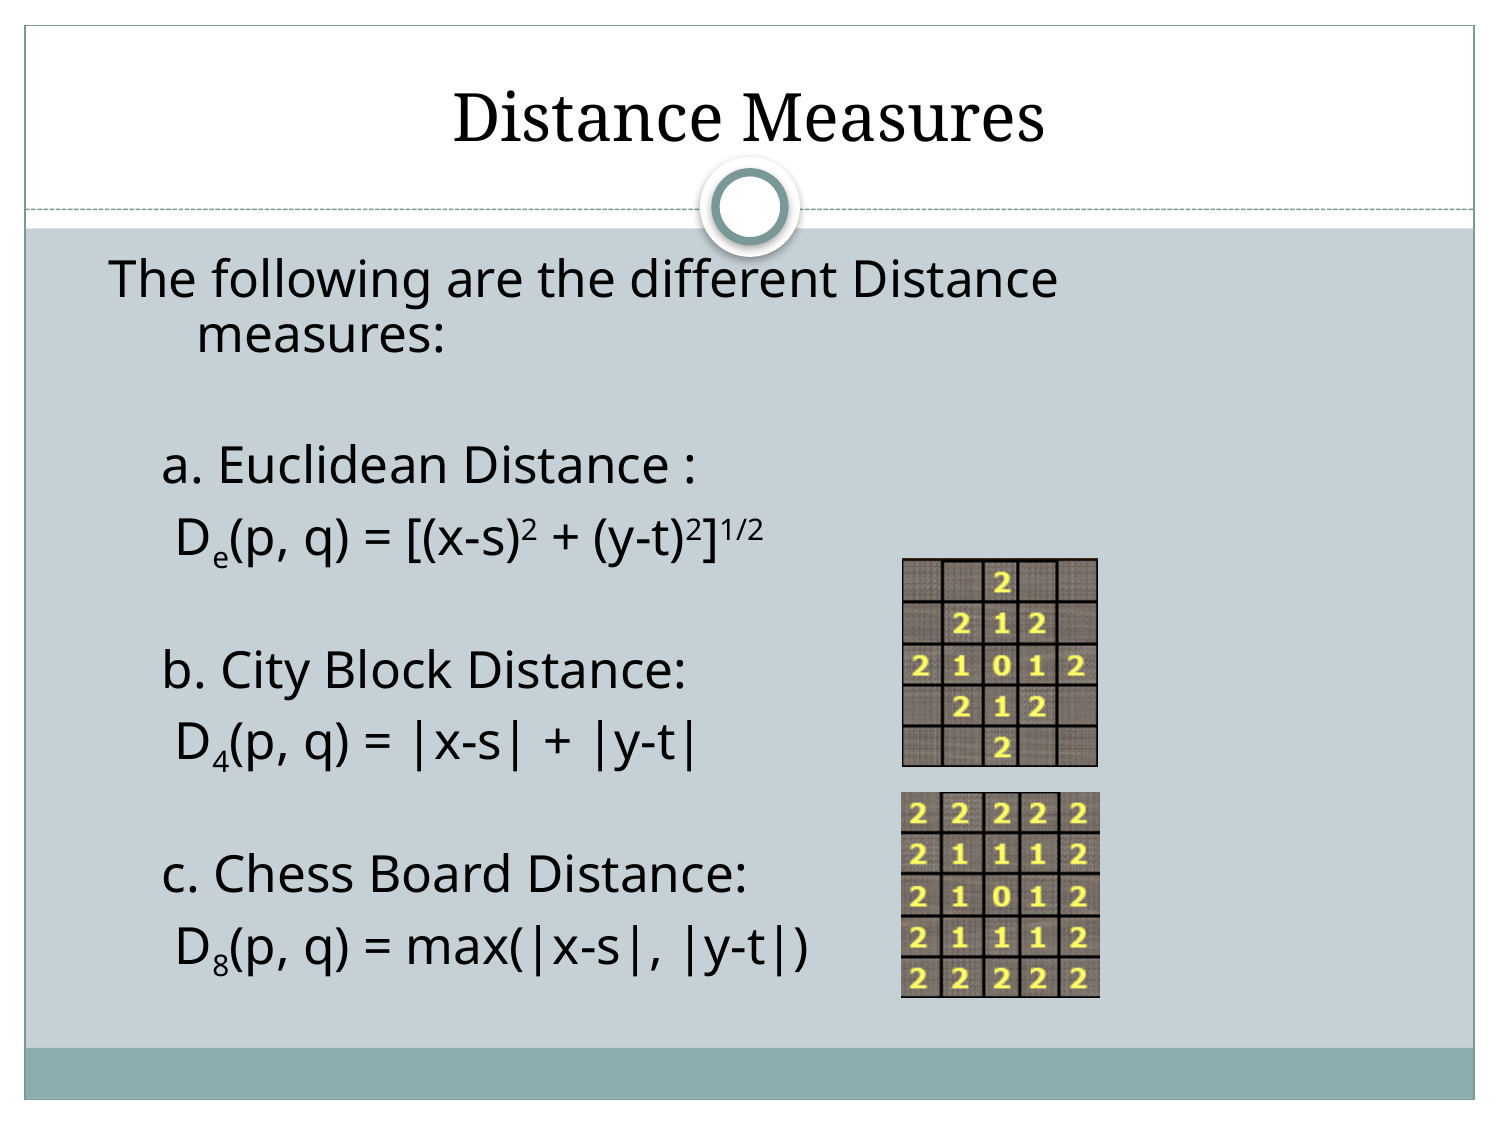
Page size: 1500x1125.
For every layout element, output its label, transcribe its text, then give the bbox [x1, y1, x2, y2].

title Distance Measures [49, 37, 1450, 162]
list The following are the different Distance measures: a. Euclidean Distance : De(p, q) = [(x-s)2 + (y-t)2]1/2 b. City Block Distance: D4(p, q) = |x-s| + |y-t| c. Chess Board Distance: D8(p, q) = max(|x-s|, |y-t|) [94, 246, 1325, 985]
picture [902, 558, 1098, 767]
picture [901, 792, 1101, 998]
